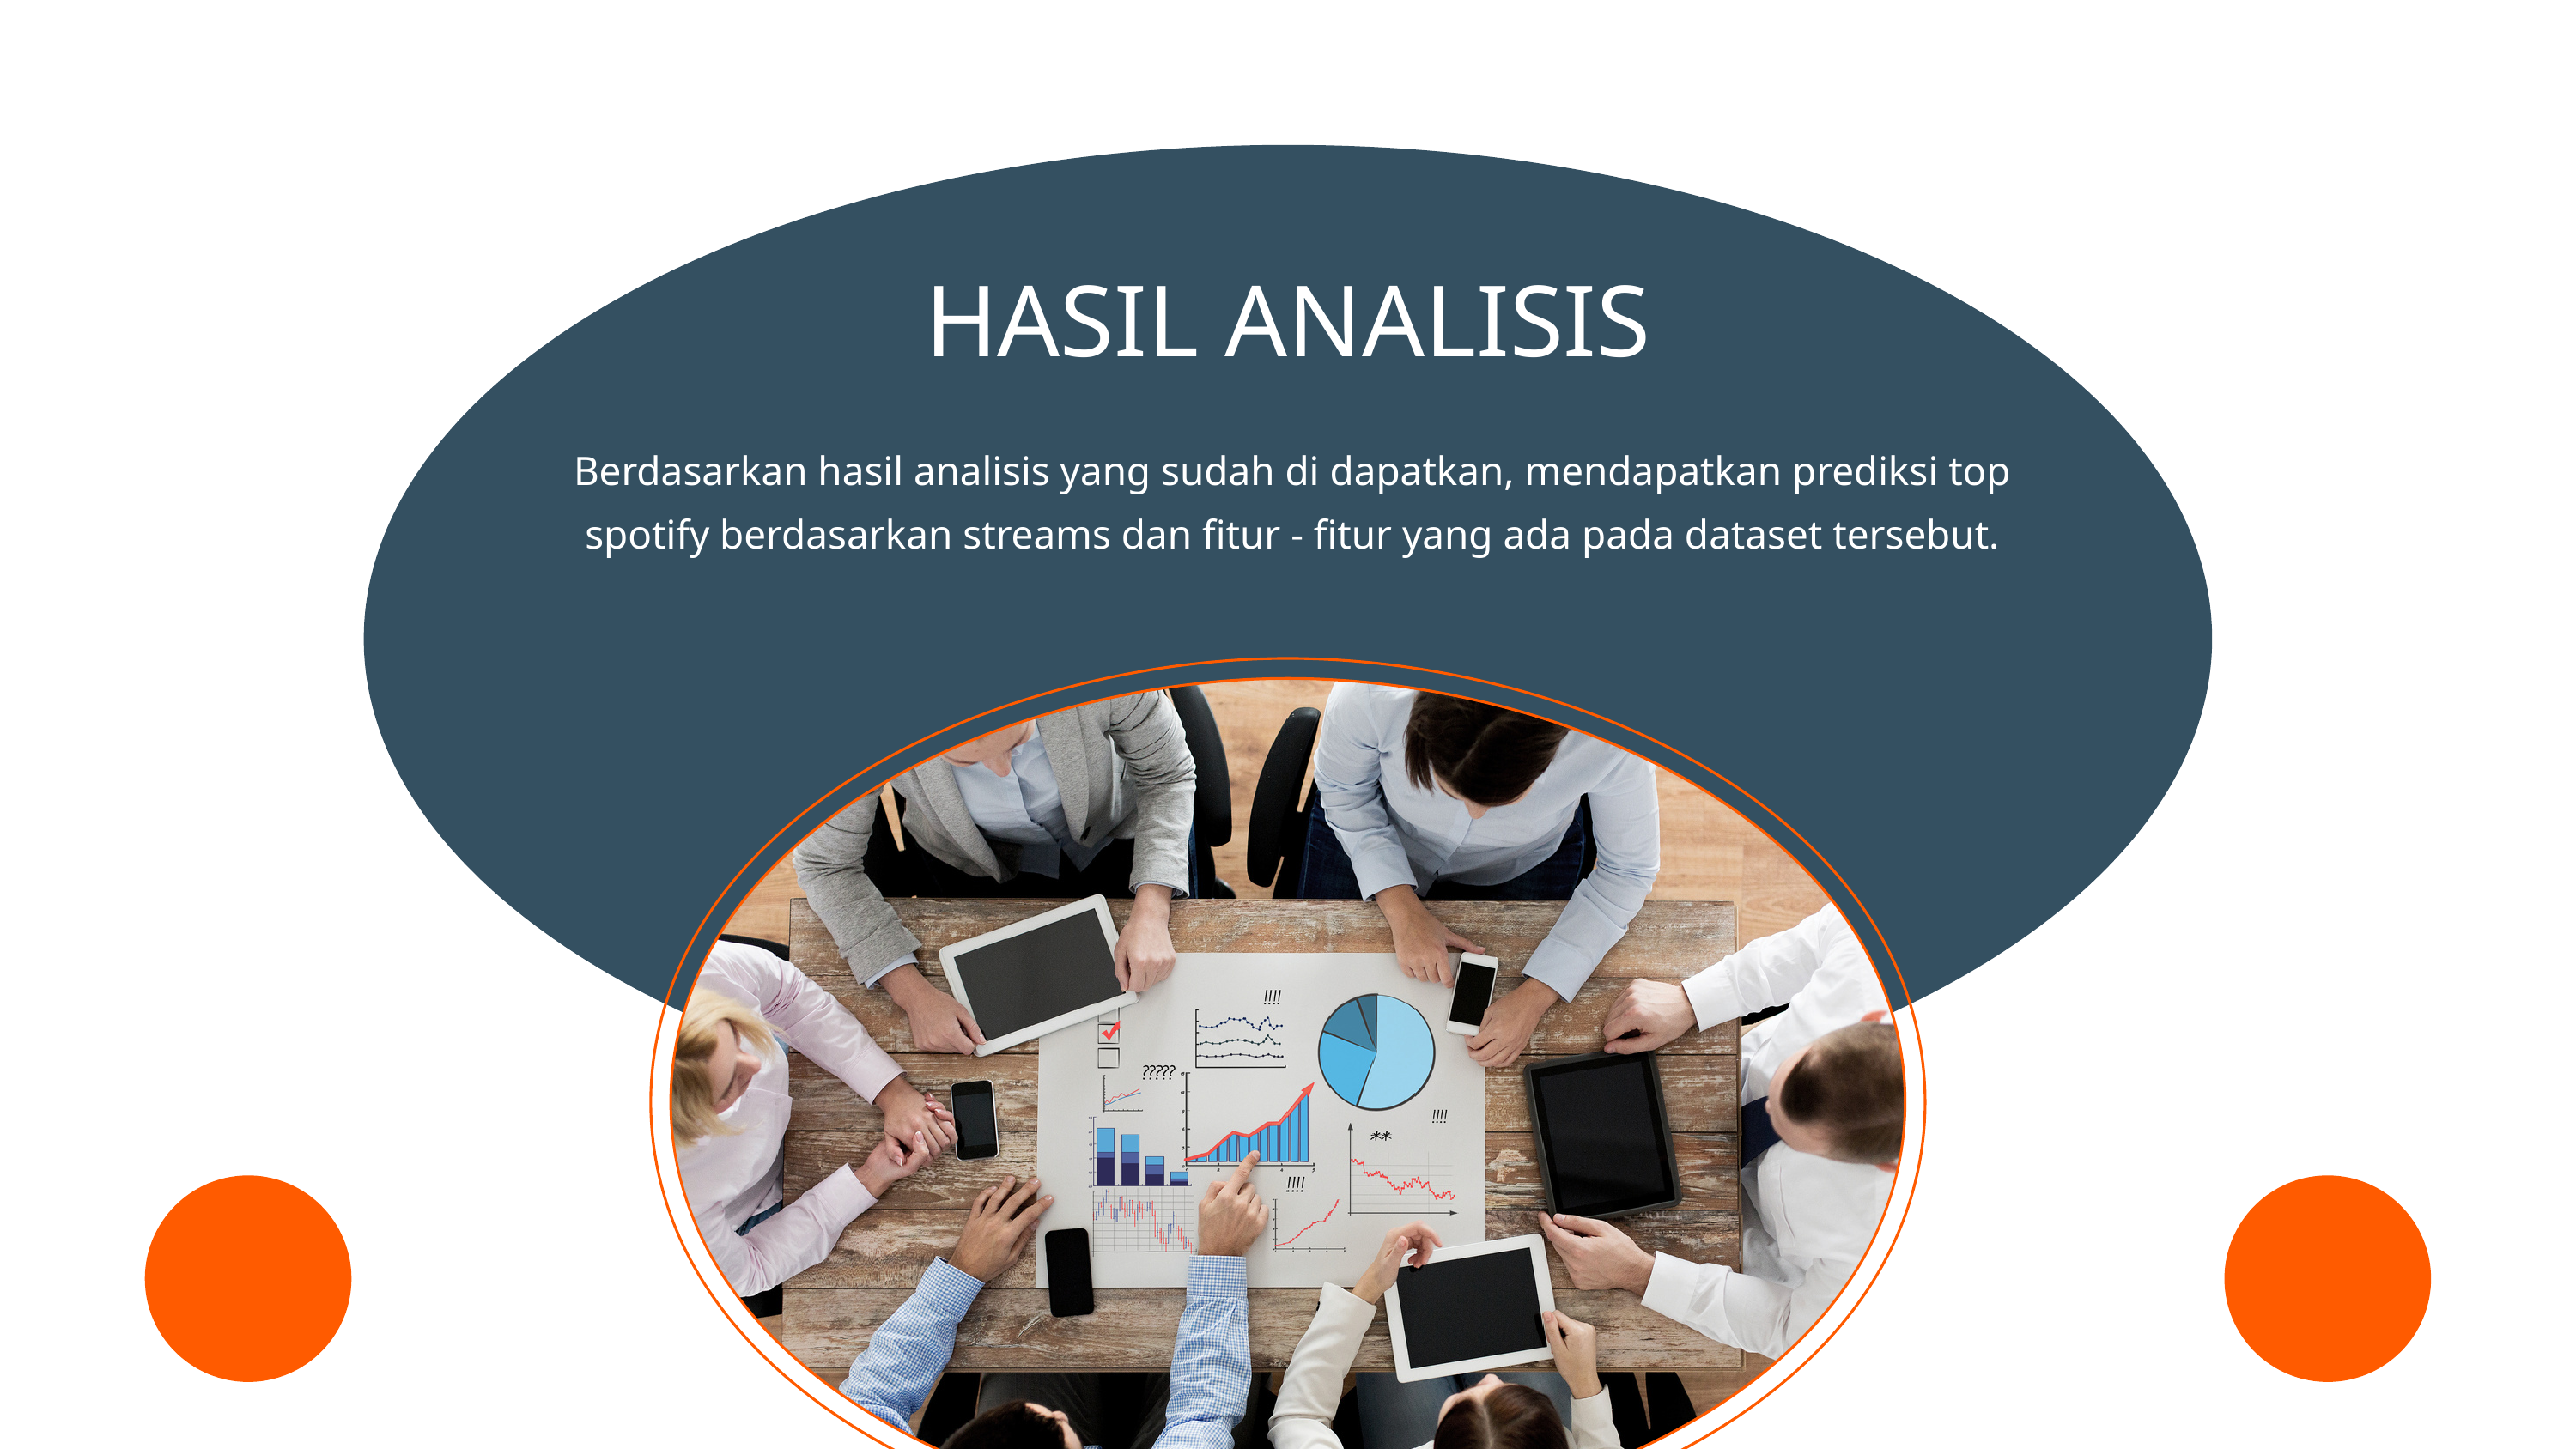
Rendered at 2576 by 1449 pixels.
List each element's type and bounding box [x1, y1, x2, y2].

text_box [144, 1175, 352, 1383]
text_box [363, 144, 2213, 1133]
text_box [648, 656, 1928, 1449]
text_box [2224, 1175, 2432, 1383]
